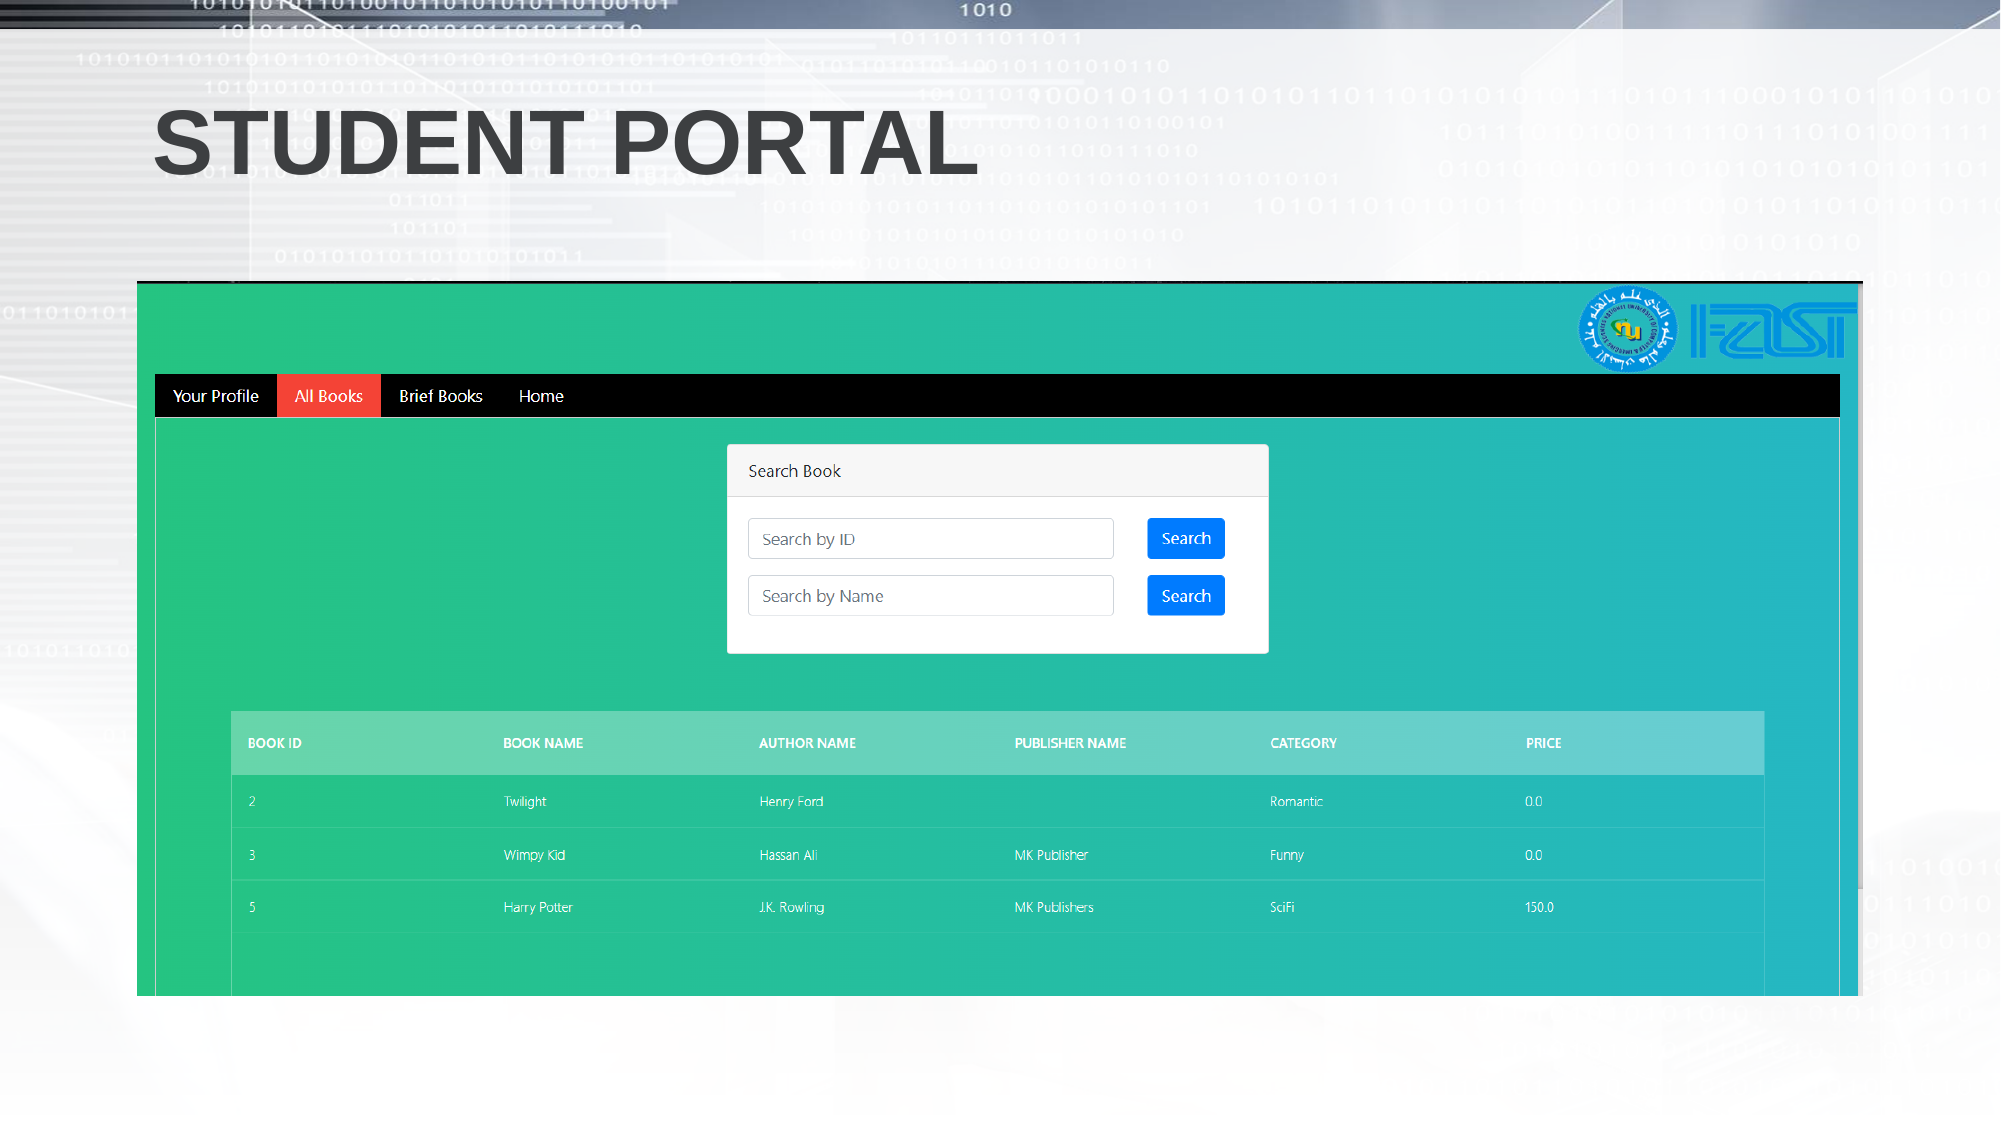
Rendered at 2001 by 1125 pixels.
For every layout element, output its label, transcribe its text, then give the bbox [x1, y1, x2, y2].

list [137, 281, 1863, 996]
title STUDENT PORTAL [137, 59, 1863, 230]
picture [0, 0, 2001, 1125]
